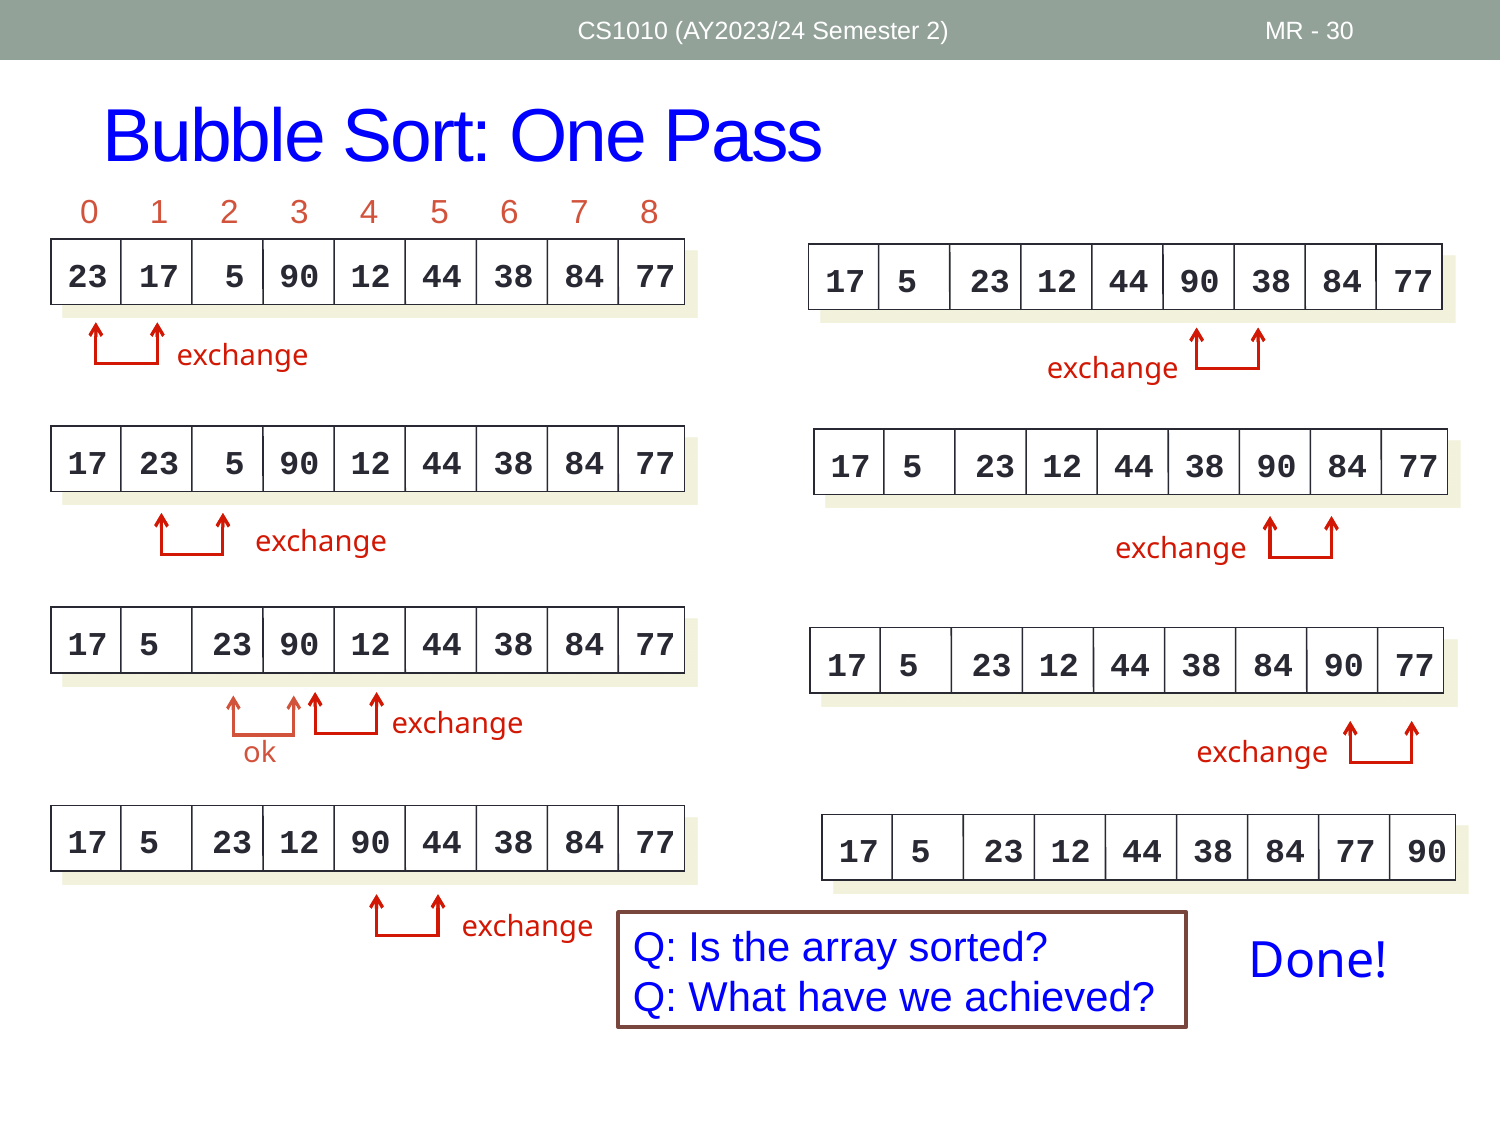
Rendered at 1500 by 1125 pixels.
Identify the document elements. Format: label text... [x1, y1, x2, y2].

text_box ok [228, 725, 292, 776]
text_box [50, 804, 691, 872]
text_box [376, 893, 605, 951]
text_box Q: Is the array sorted? Q: What have we achieved? [616, 910, 1188, 1029]
text_box [226, 695, 302, 736]
text_box Done! [1234, 920, 1455, 995]
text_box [95, 322, 320, 379]
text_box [808, 243, 1449, 310]
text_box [314, 691, 535, 747]
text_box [50, 606, 691, 674]
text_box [161, 512, 398, 566]
title Bubble Sort: One Pass [87, 62, 1463, 200]
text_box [809, 627, 1451, 694]
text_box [1185, 720, 1412, 777]
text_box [821, 813, 1463, 881]
footer CS1010 (AY2023/24 Semester 2) [562, 3, 1238, 57]
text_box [1036, 327, 1259, 392]
slide_number MR - 30 [1250, 3, 1425, 57]
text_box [1104, 515, 1332, 573]
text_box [50, 425, 691, 492]
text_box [813, 428, 1454, 495]
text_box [50, 182, 691, 305]
